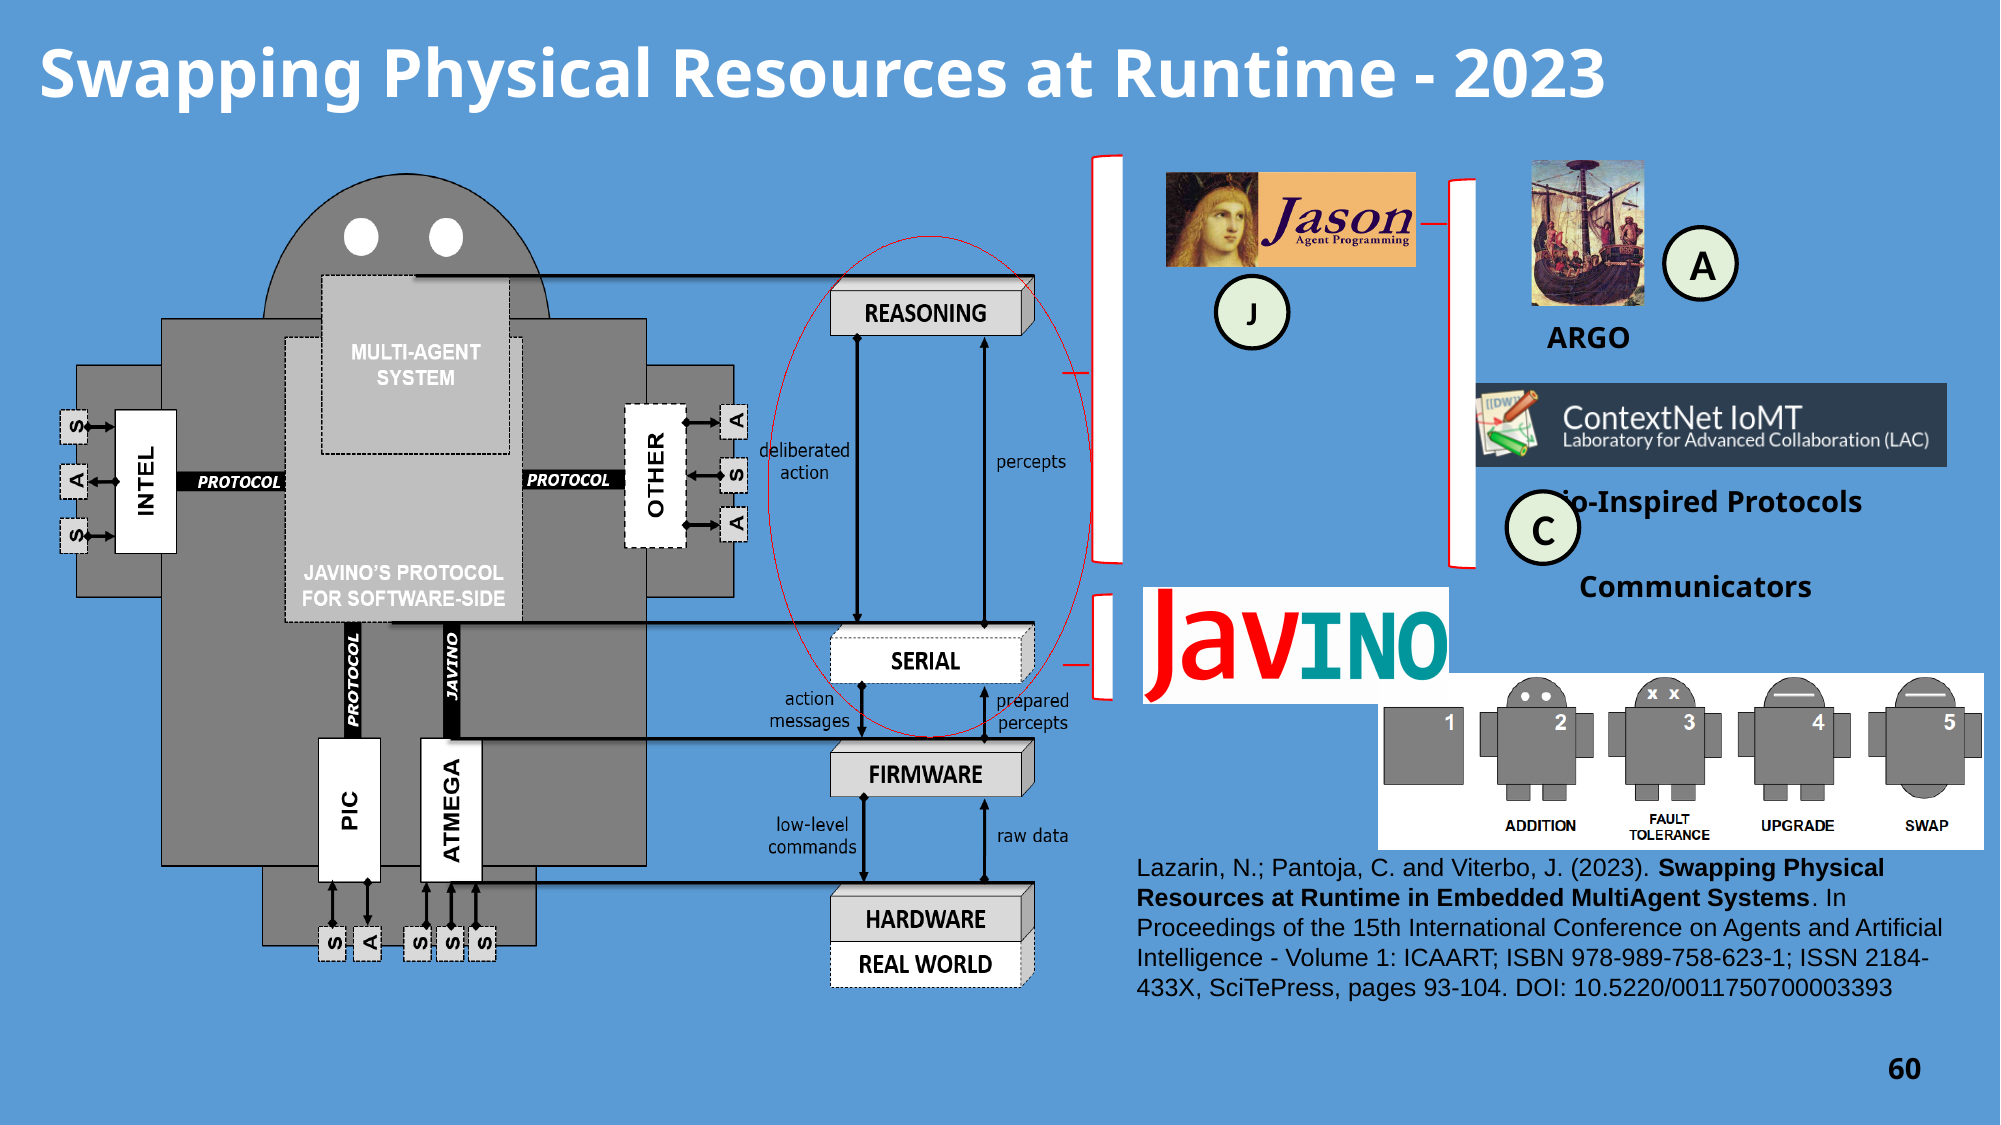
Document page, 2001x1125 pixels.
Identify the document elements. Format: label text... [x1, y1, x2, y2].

text_box Communicators [1564, 560, 1864, 609]
text_box C [1506, 491, 1580, 564]
picture [1531, 160, 1645, 306]
text_box Swapping Physical Resources at Runtime - 2023 [25, 23, 1999, 117]
text_box J [1215, 275, 1289, 349]
text_box Lazarin, N.; Pantoja, C. and Viterbo, J. (2023). Swapping Physical Resources at Runtime in Embedded MultiAgent Systems. In Proceedings of the 15th International Conference on Agents and Artificial Intelligence - Volume 1: ICAART; ISBN 978-989-758-623-1; ISSN 2184-433X, SciTePress, pages 93-104. DOI: 10.5220/0011750700003393 [1121, 844, 1978, 1009]
text_box Bio-Inspired Protocols [1516, 476, 1888, 559]
picture [1165, 171, 1417, 268]
text_box ARGO [1532, 311, 1660, 360]
picture [1458, 383, 1947, 467]
text_box [1092, 155, 1123, 564]
text_box [1449, 179, 1476, 569]
text_box [1098, 594, 1113, 700]
text_box A [1664, 227, 1737, 300]
picture [1143, 587, 1984, 850]
picture [57, 173, 1092, 997]
